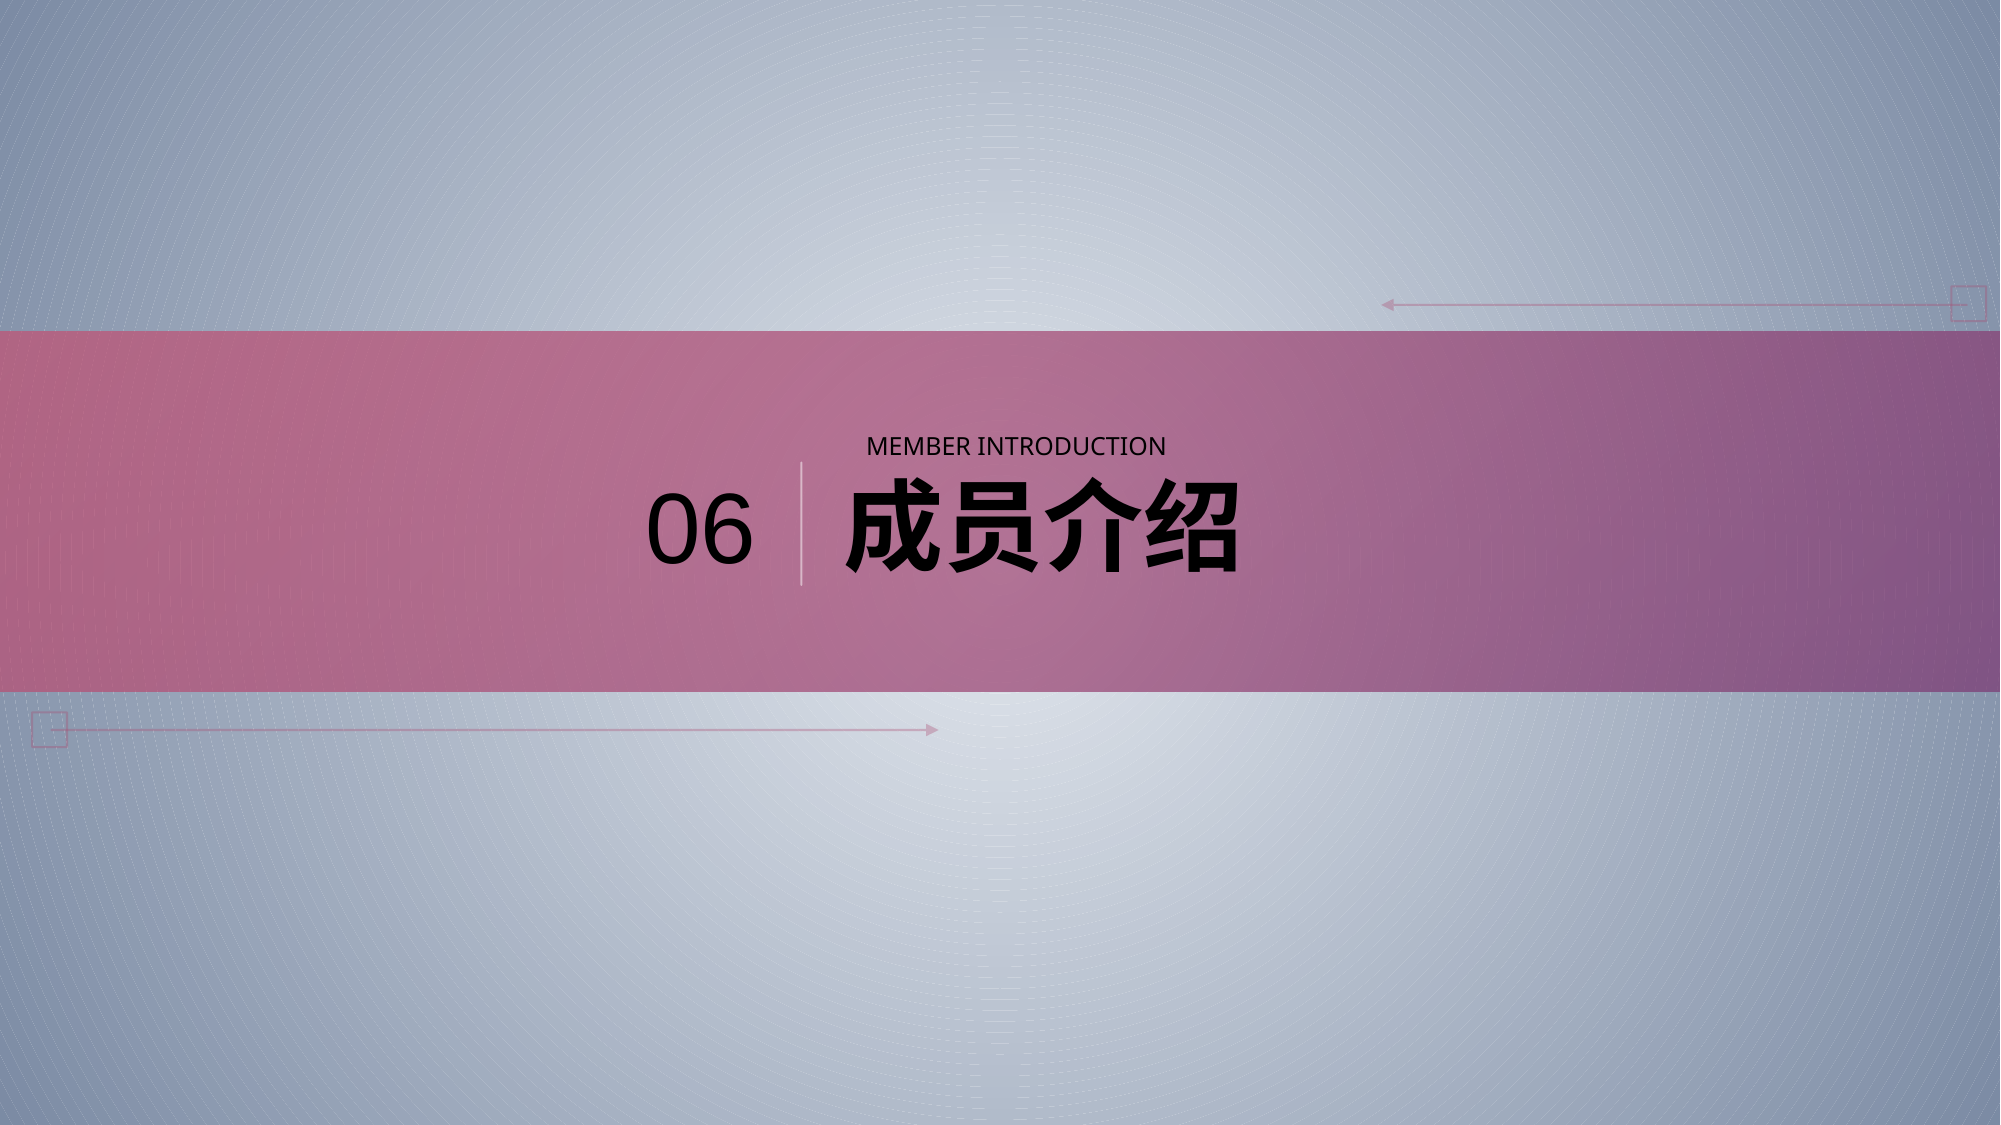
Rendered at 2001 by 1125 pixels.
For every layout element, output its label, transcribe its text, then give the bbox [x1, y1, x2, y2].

text_box 06 [588, 456, 814, 591]
text_box MEMBER INTRODUCTION [844, 423, 1183, 469]
text_box 成员介绍 [828, 456, 1357, 591]
